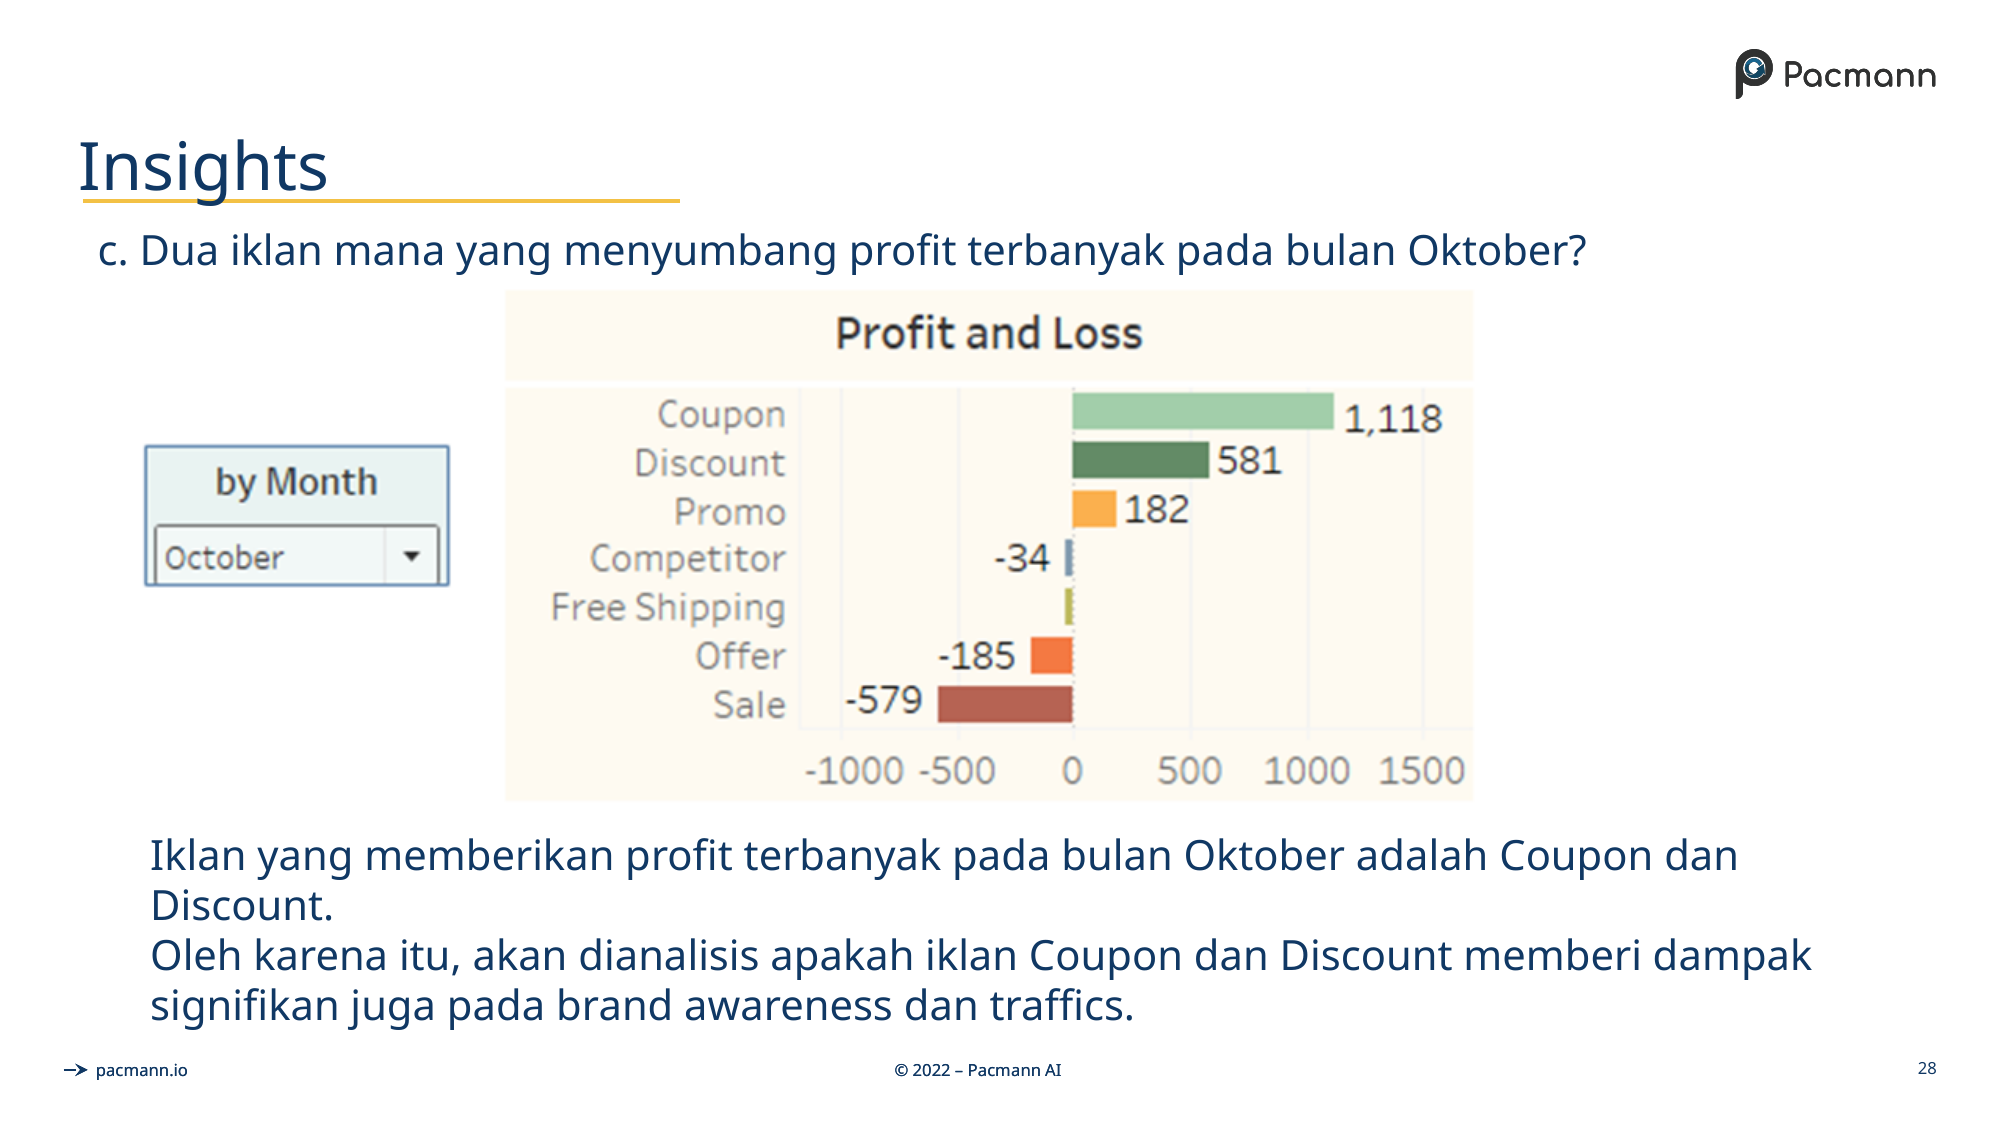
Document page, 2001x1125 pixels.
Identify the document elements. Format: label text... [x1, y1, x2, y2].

text_box c. Dua iklan mana yang menyumbang profit terbanyak pada bulan Oktober? [65, 216, 1934, 282]
text_box Iklan yang memberikan profit terbanyak pada bulan Oktober adalah Coupon dan Discount. Oleh karena itu, akan dianalisis apakah iklan Coupon dan Discount memberi dampak signifikan juga pada brand awareness dan traffics. [135, 821, 1855, 1036]
picture [491, 287, 1499, 806]
picture [135, 433, 463, 594]
picture [1707, 36, 1966, 112]
title Insights [63, 59, 1935, 278]
